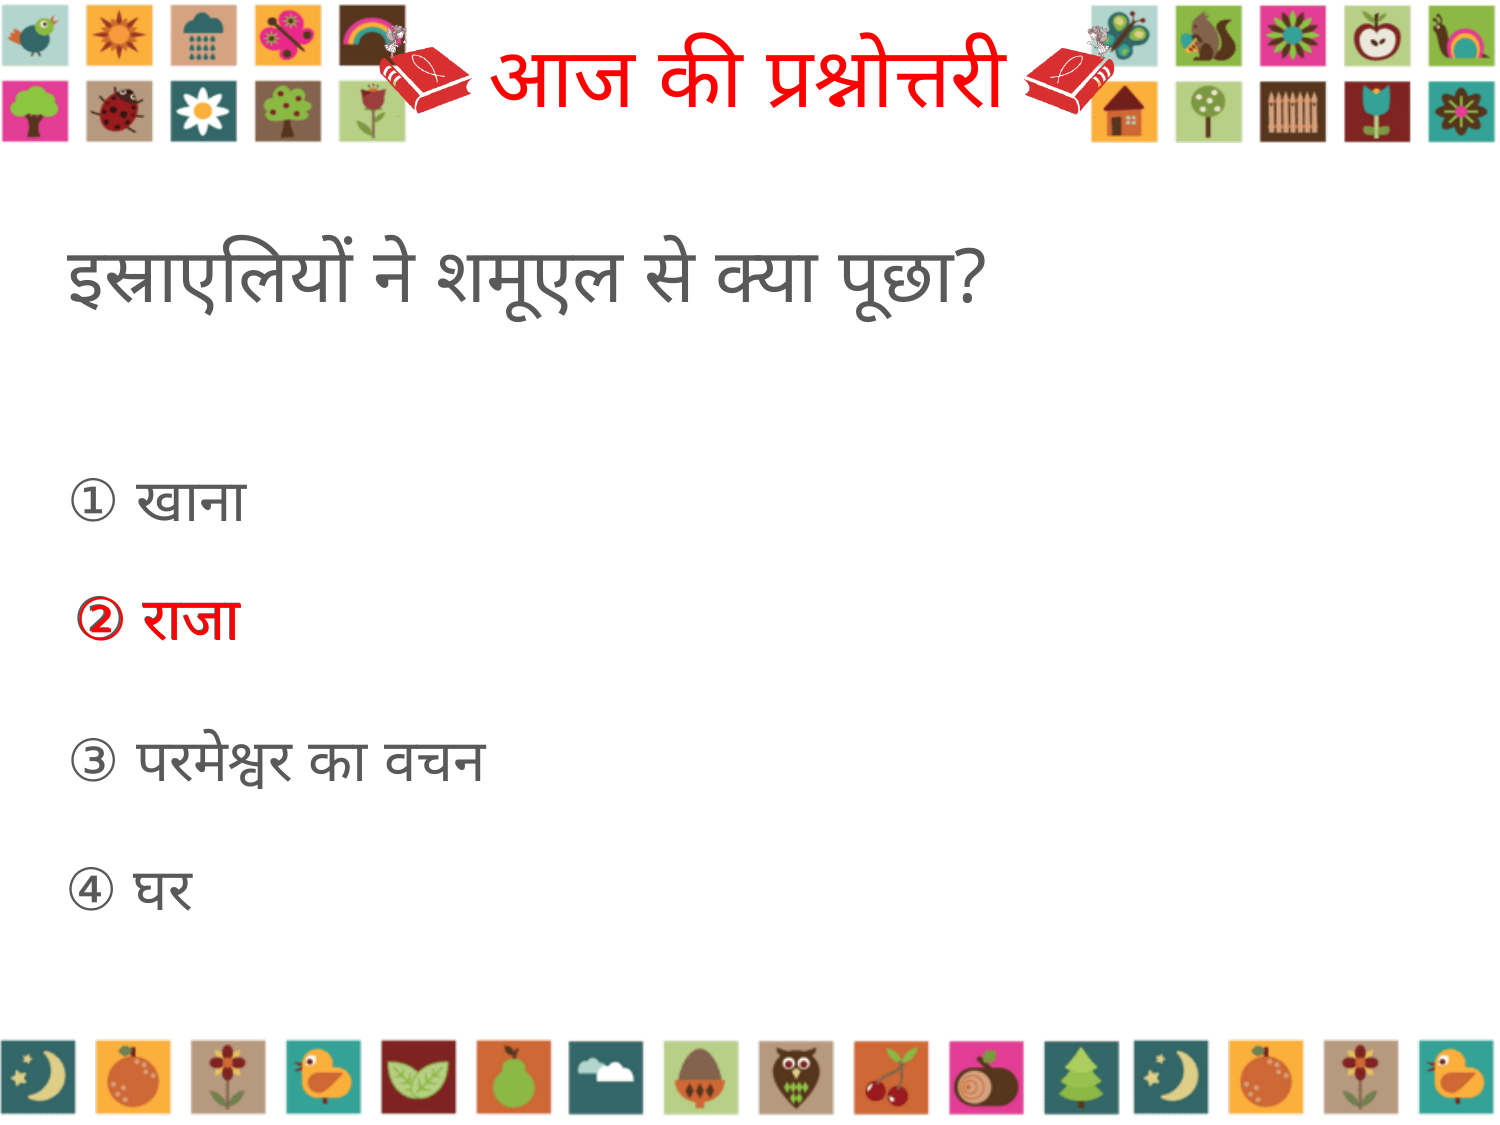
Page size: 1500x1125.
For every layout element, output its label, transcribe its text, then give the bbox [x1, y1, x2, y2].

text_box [0, 1028, 1500, 1118]
text_box ① खाना [53, 456, 1436, 541]
text_box ④ घर [50, 844, 1480, 930]
picture [0, 3, 504, 150]
text_box ② राजा [60, 574, 1490, 660]
text_box आज की प्रश्नोत्तरी [425, 16, 1078, 131]
picture [992, 3, 1500, 150]
text_box ③ परमेश्वर का वचन [53, 716, 1483, 801]
text_box इस्राएलियों ने शमूएल से क्या पूछा? [53, 219, 1436, 325]
